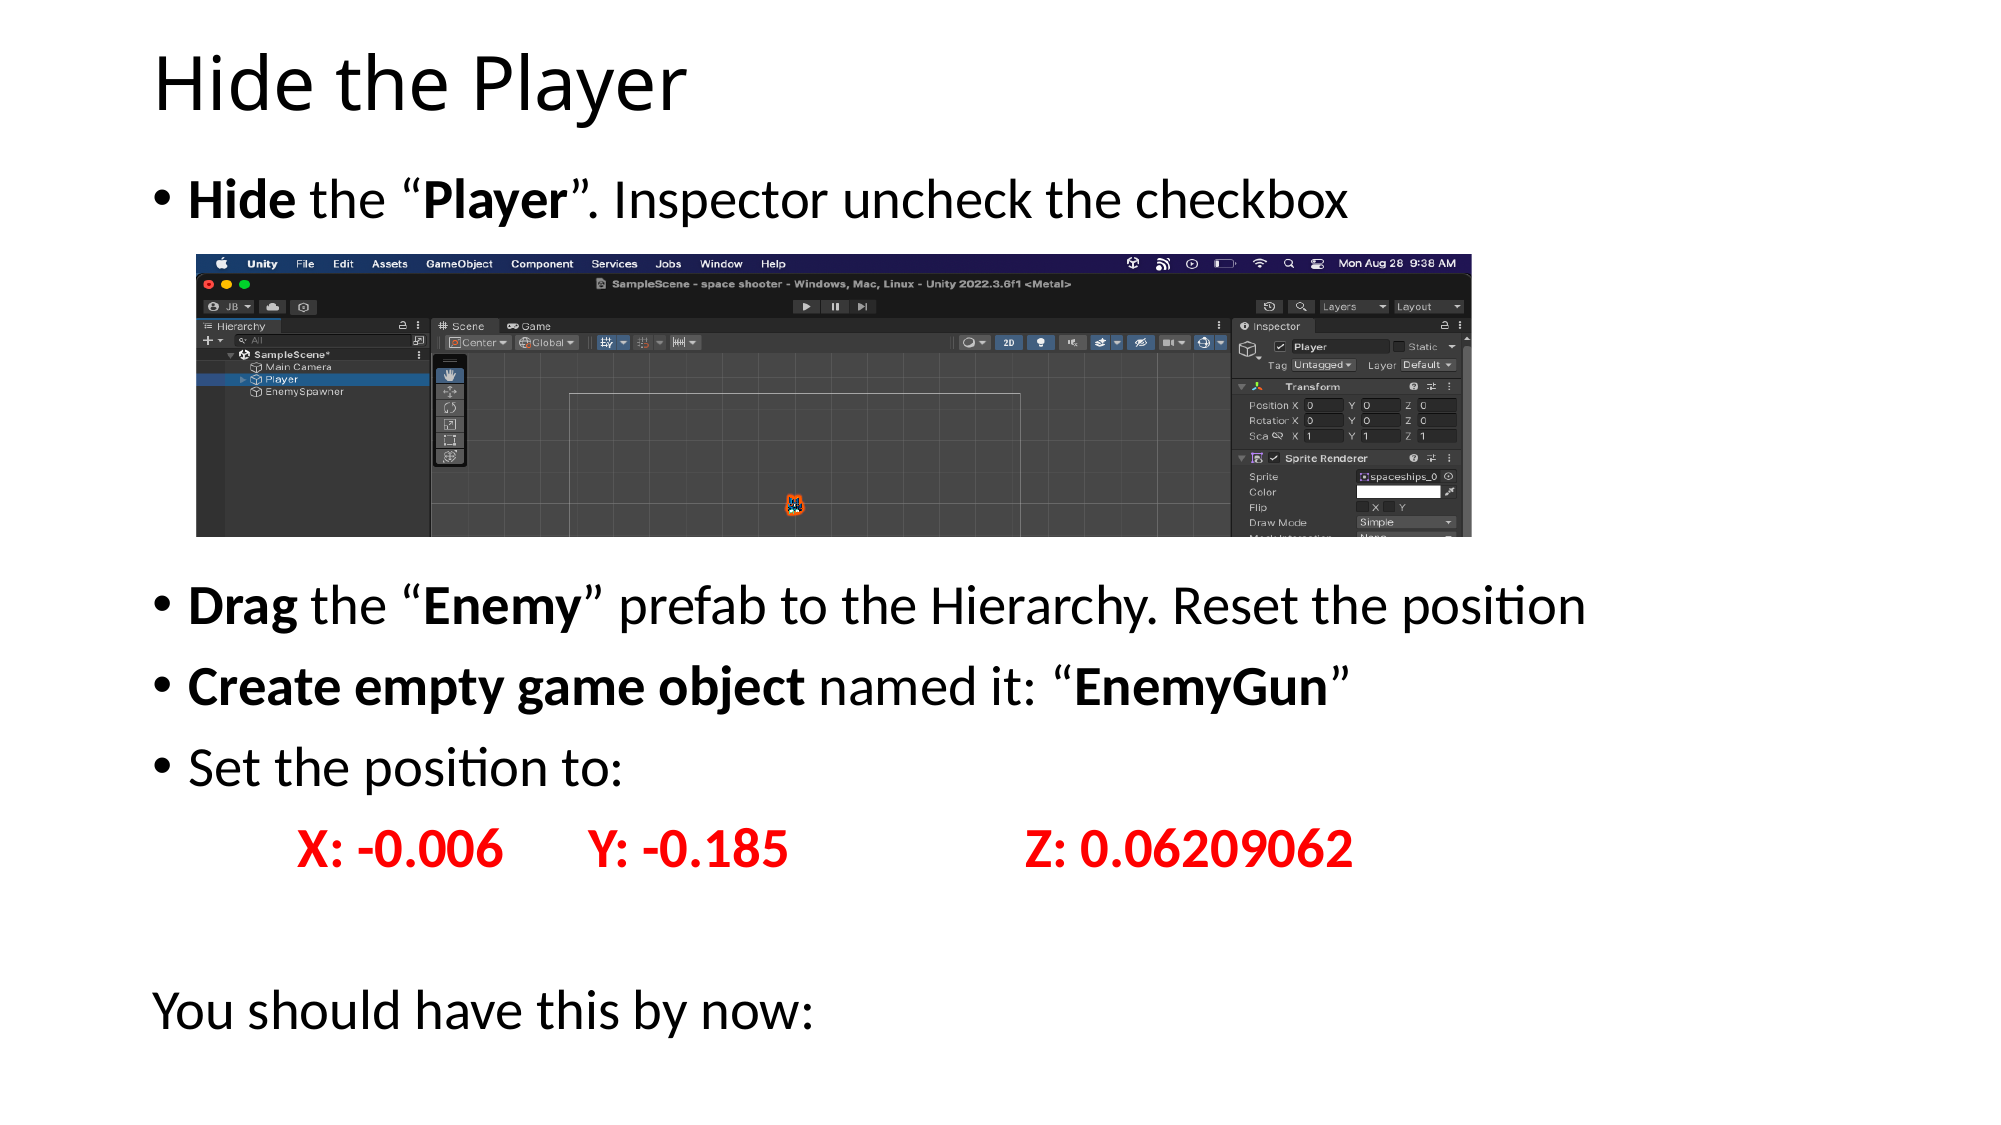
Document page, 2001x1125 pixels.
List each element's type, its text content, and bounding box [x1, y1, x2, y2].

list Hide the “Player”. Inspector uncheck the checkbox Drag the “Enemy” prefab to the Hierarchy. Reset the position Create empty game object named it: “EnemyGun” Set the position to: X: -0.006 Y: -0.185 Z: 0.06209062 You should have this by now: [137, 162, 1935, 1057]
title Hide the Player [137, 24, 1863, 148]
picture [193, 254, 1472, 537]
